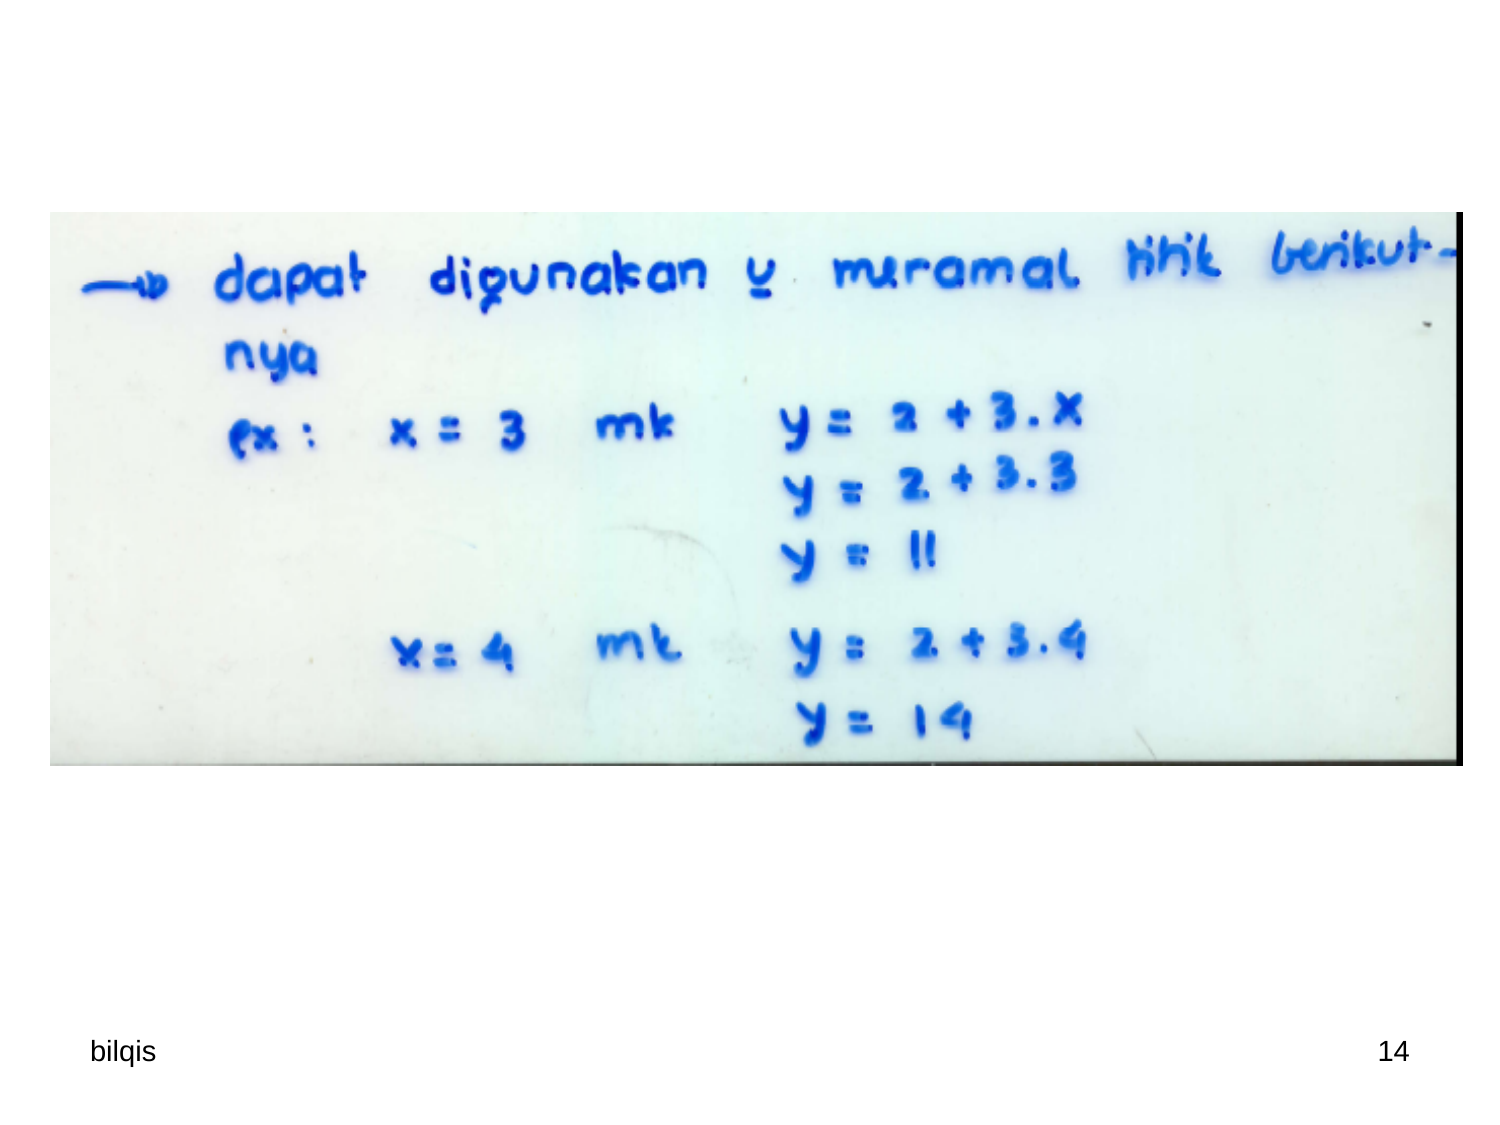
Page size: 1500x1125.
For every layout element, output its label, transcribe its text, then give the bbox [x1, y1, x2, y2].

slide_number bilqis [74, 1024, 426, 1103]
slide_number 14 [1074, 1024, 1426, 1103]
picture [49, 212, 1463, 766]
